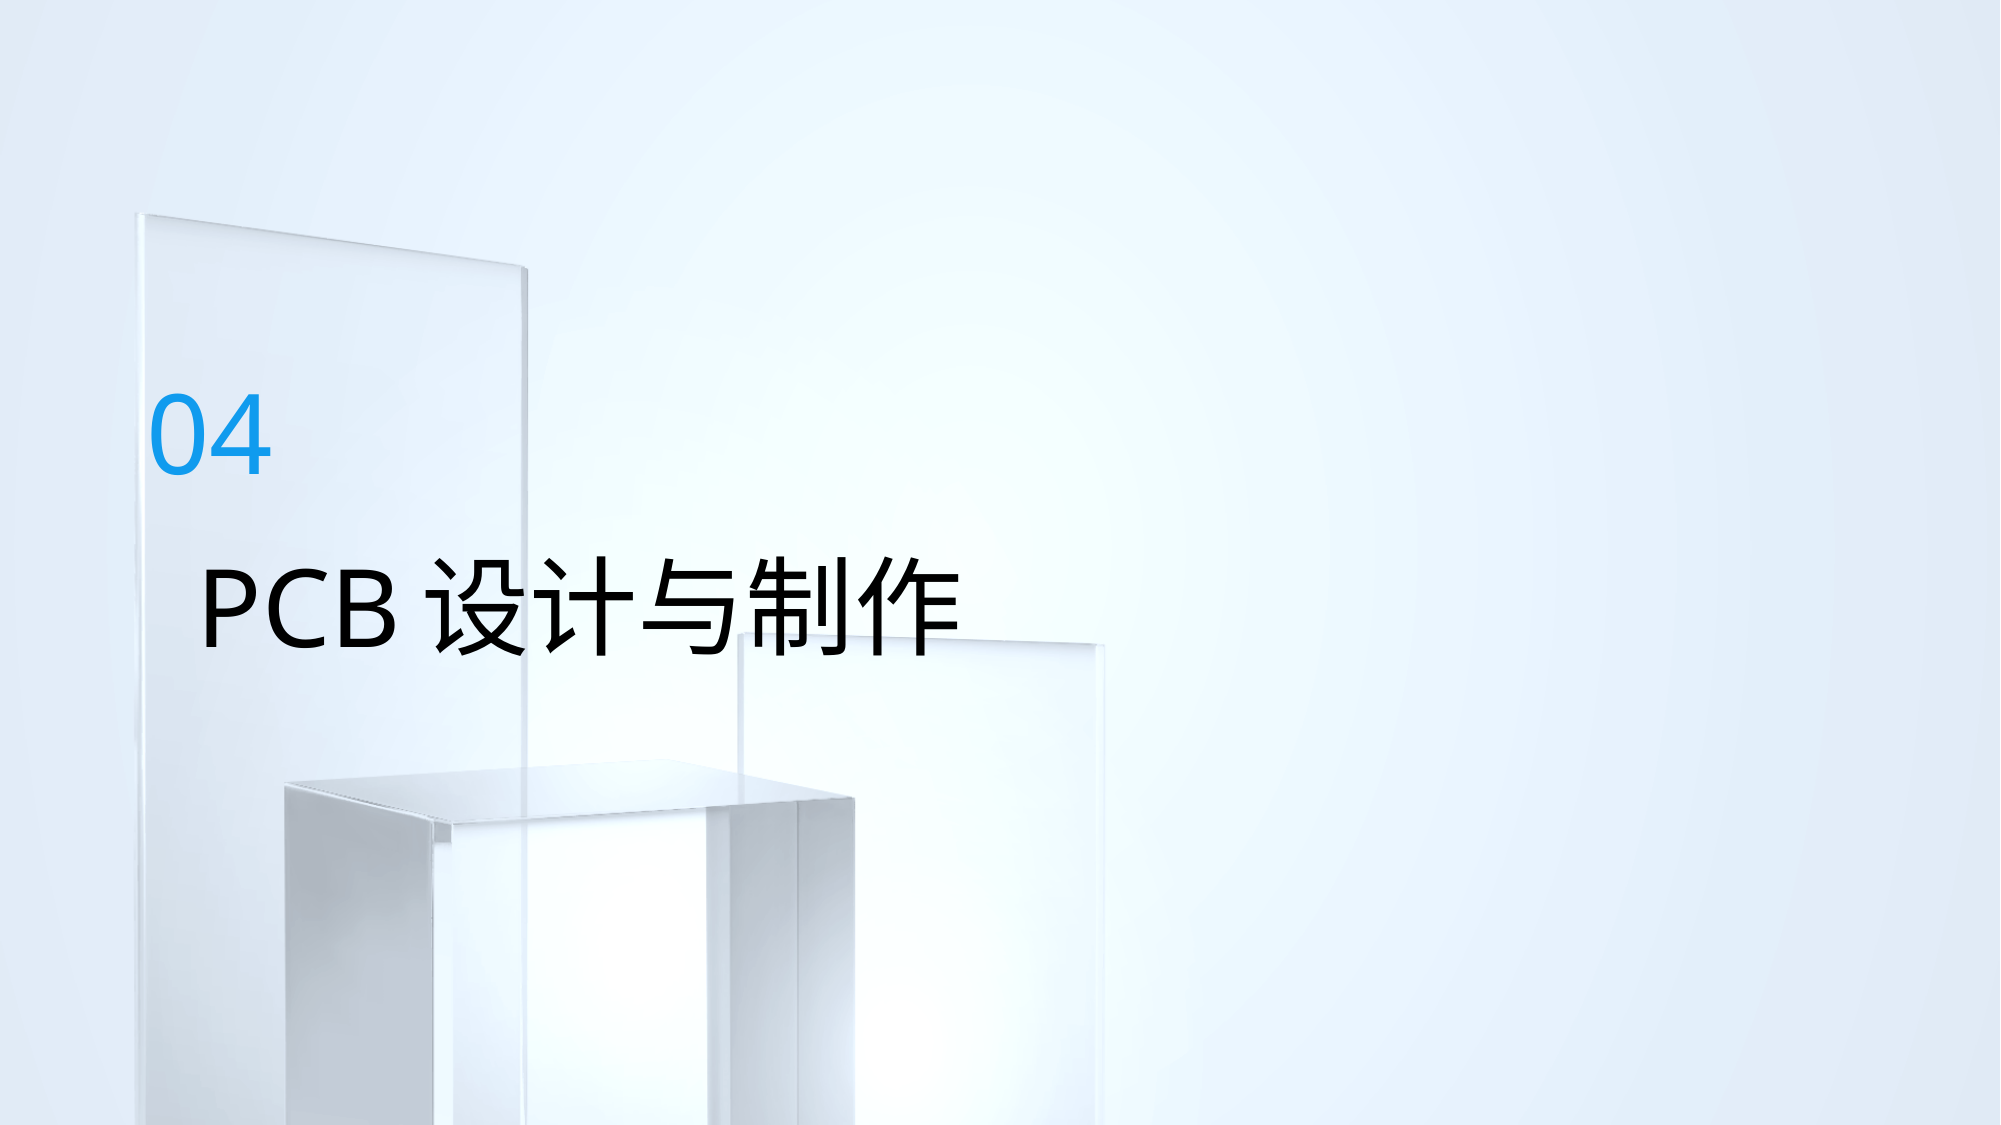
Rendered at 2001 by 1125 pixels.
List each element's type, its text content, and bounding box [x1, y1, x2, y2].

text_box 04 [93, 350, 274, 497]
title PCB设计与制作 [34, 522, 963, 669]
